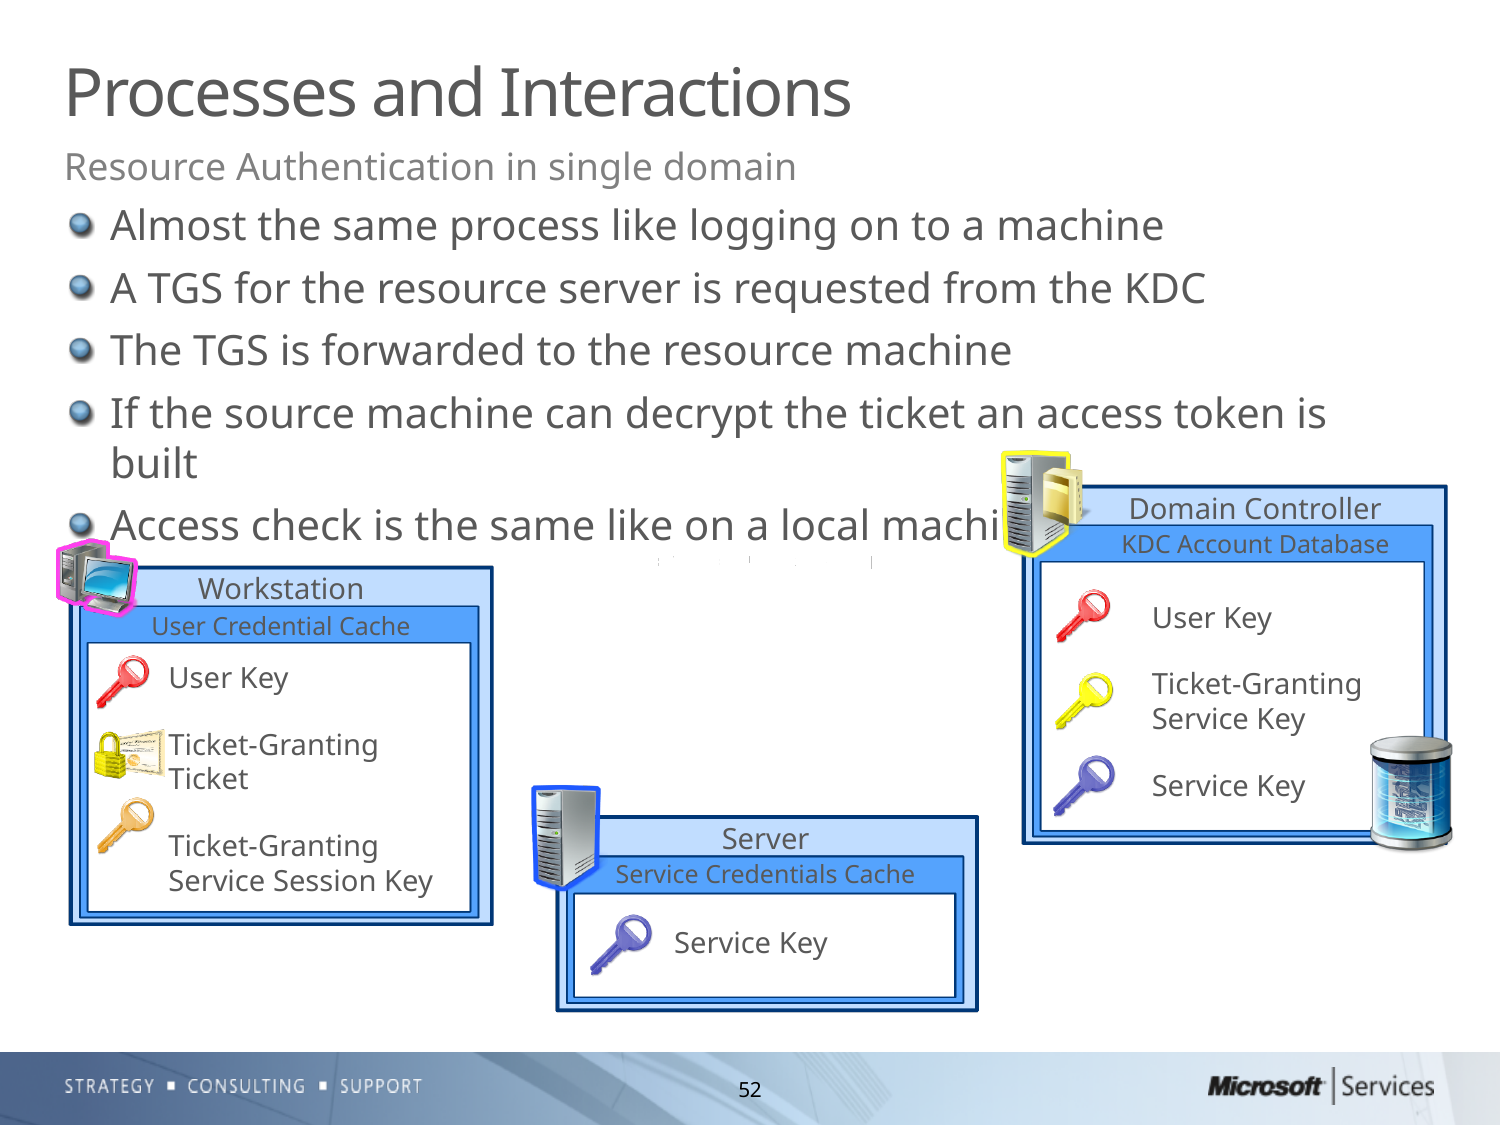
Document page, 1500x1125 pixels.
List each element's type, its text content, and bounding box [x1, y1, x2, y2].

list Resource Authentication in single domain [63, 143, 1434, 188]
list Almost the same process like logging on to a machine A TGS for the resource server is requested from the KDC The TGS is forwarded to the resource machine If the source machine can decrypt the ticket an access token is built Access check is the same like on a local machine [64, 198, 1365, 583]
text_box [988, 443, 1475, 856]
picture [0, 1052, 1500, 1125]
picture [64, 334, 95, 364]
title Processes and Interactions [63, 59, 1436, 143]
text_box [525, 779, 985, 1017]
picture [64, 396, 95, 427]
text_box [50, 532, 502, 936]
picture [64, 509, 95, 532]
picture [64, 271, 95, 301]
picture [64, 209, 95, 239]
